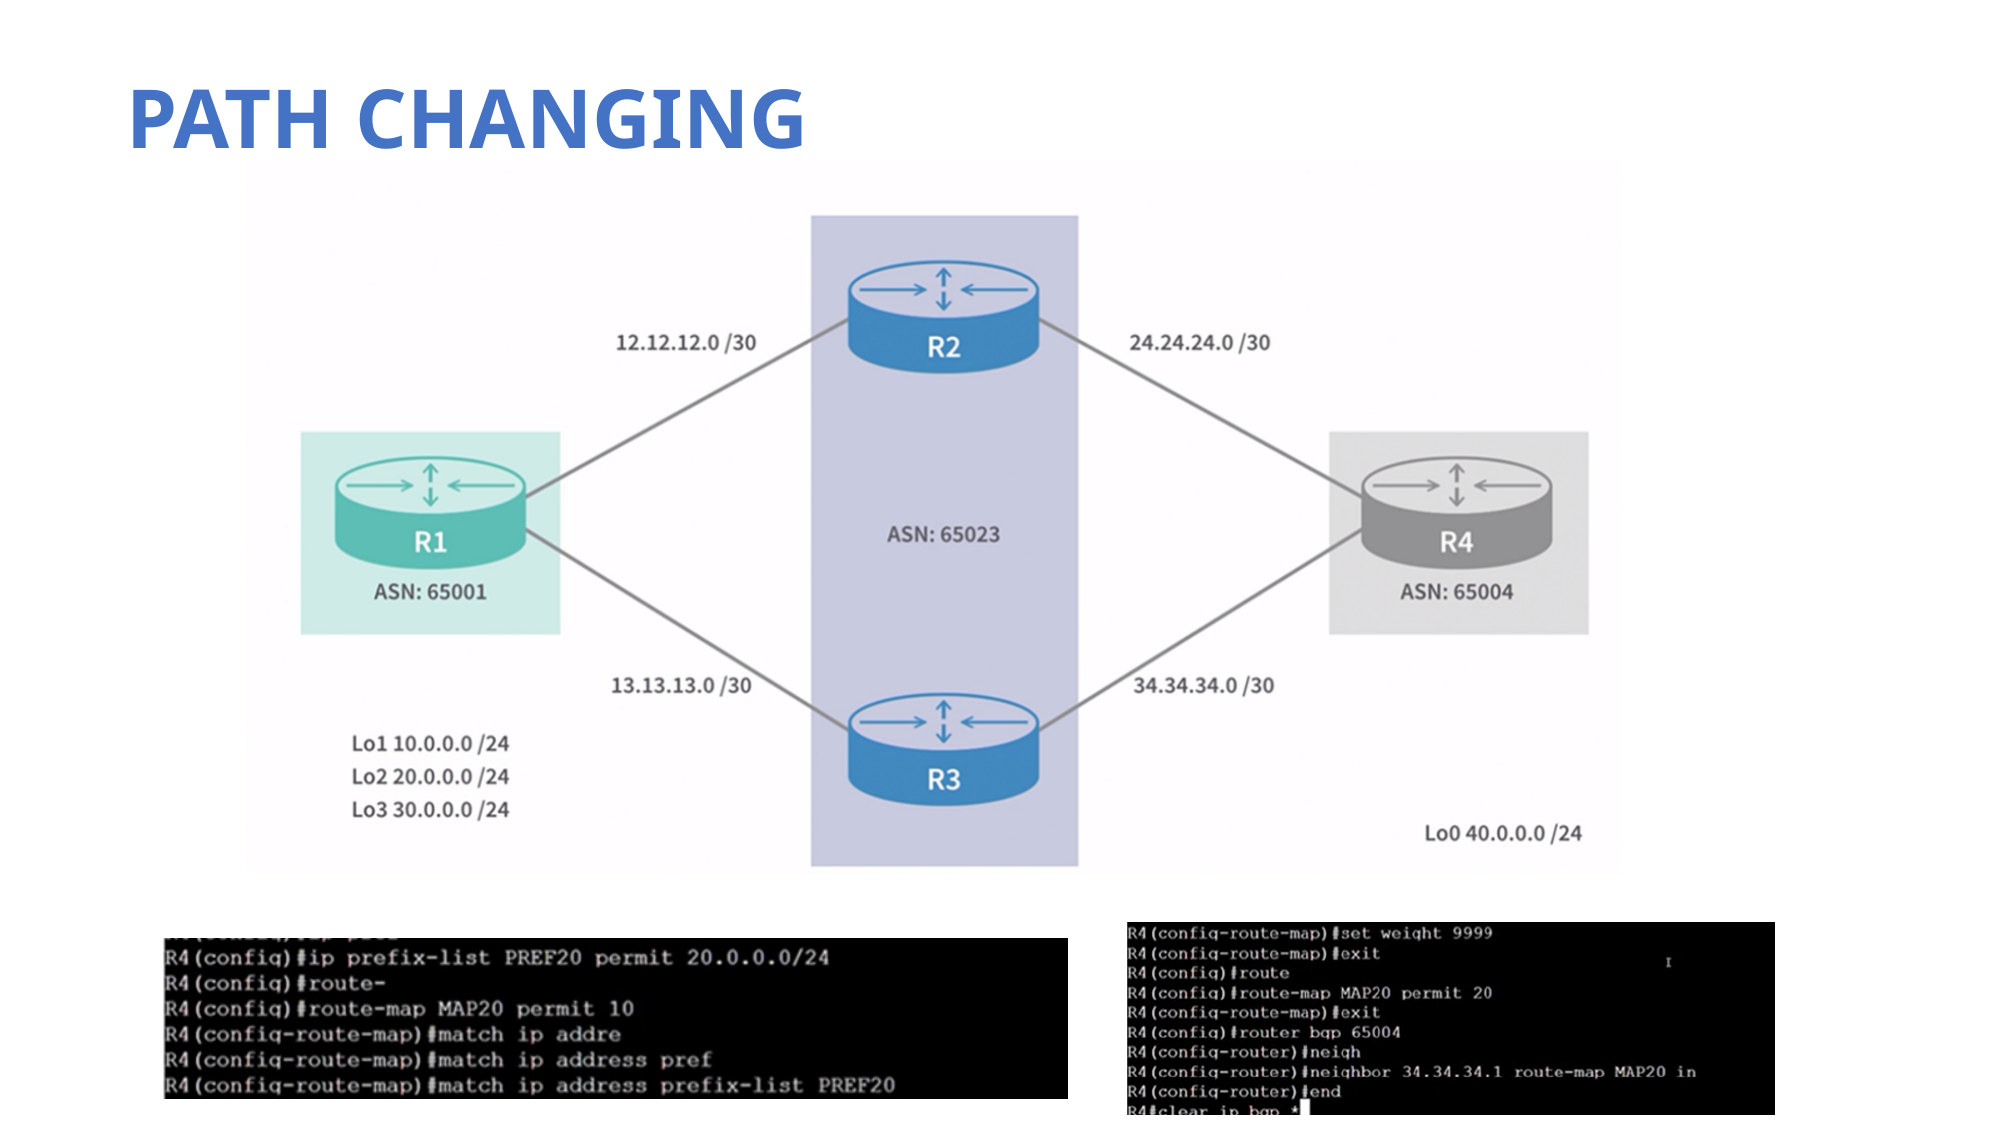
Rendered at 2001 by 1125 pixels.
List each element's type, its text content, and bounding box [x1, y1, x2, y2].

title PATH CHANGING [111, 70, 1837, 174]
picture [161, 938, 1068, 1099]
picture [246, 160, 1621, 874]
picture [1127, 922, 1775, 1115]
